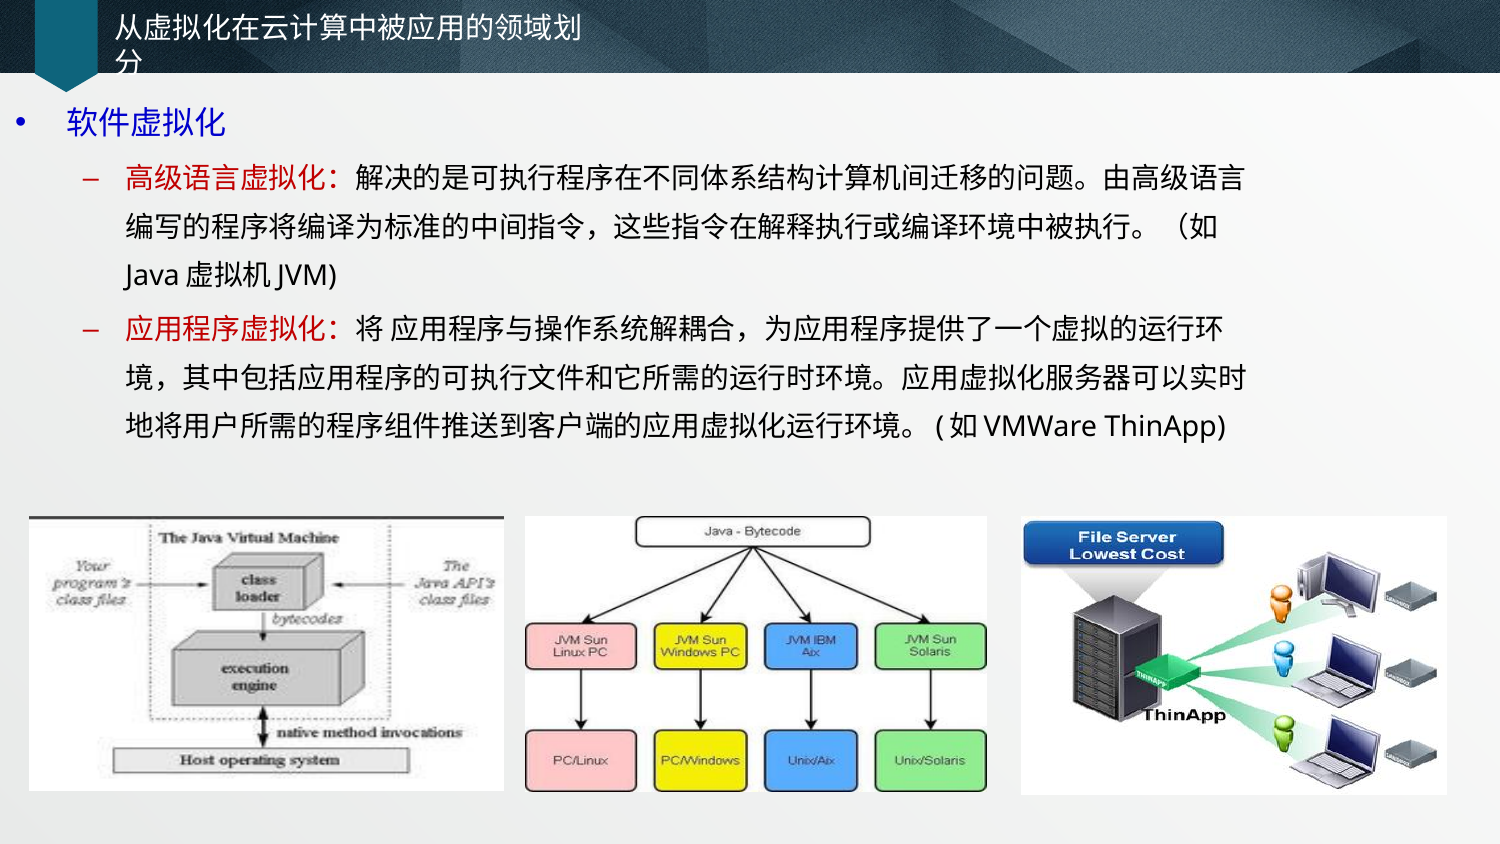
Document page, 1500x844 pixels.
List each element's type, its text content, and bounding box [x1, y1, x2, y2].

picture [525, 516, 987, 792]
picture [98, 0, 1500, 73]
list 软件虚拟化 高级语言虚拟化：解决的是可执行程序在不同体系结构计算机间迁移的问题。由高级语言编写的程序将编译为标准的中间指令，这些指令在解释执行或编译环境中被执行。（如Java虚拟机JVM) 应用程序虚拟化：将 应用程序与操作系统解耦合，为应用程序提供了一个虚拟的运行环境，其中包括应用程序的可执行文件和它所需的运行时环境。应用虚拟化服务器可以实时地将用户所需的程序组件推送到客户端的应用虚拟化运行环境。(如VMWare ThinApp) [0, 79, 1275, 496]
title 从虚拟化在云计算中被应用的领域划分 [99, 20, 620, 68]
picture [1021, 516, 1448, 795]
picture [0, 0, 34, 73]
picture [29, 516, 504, 792]
